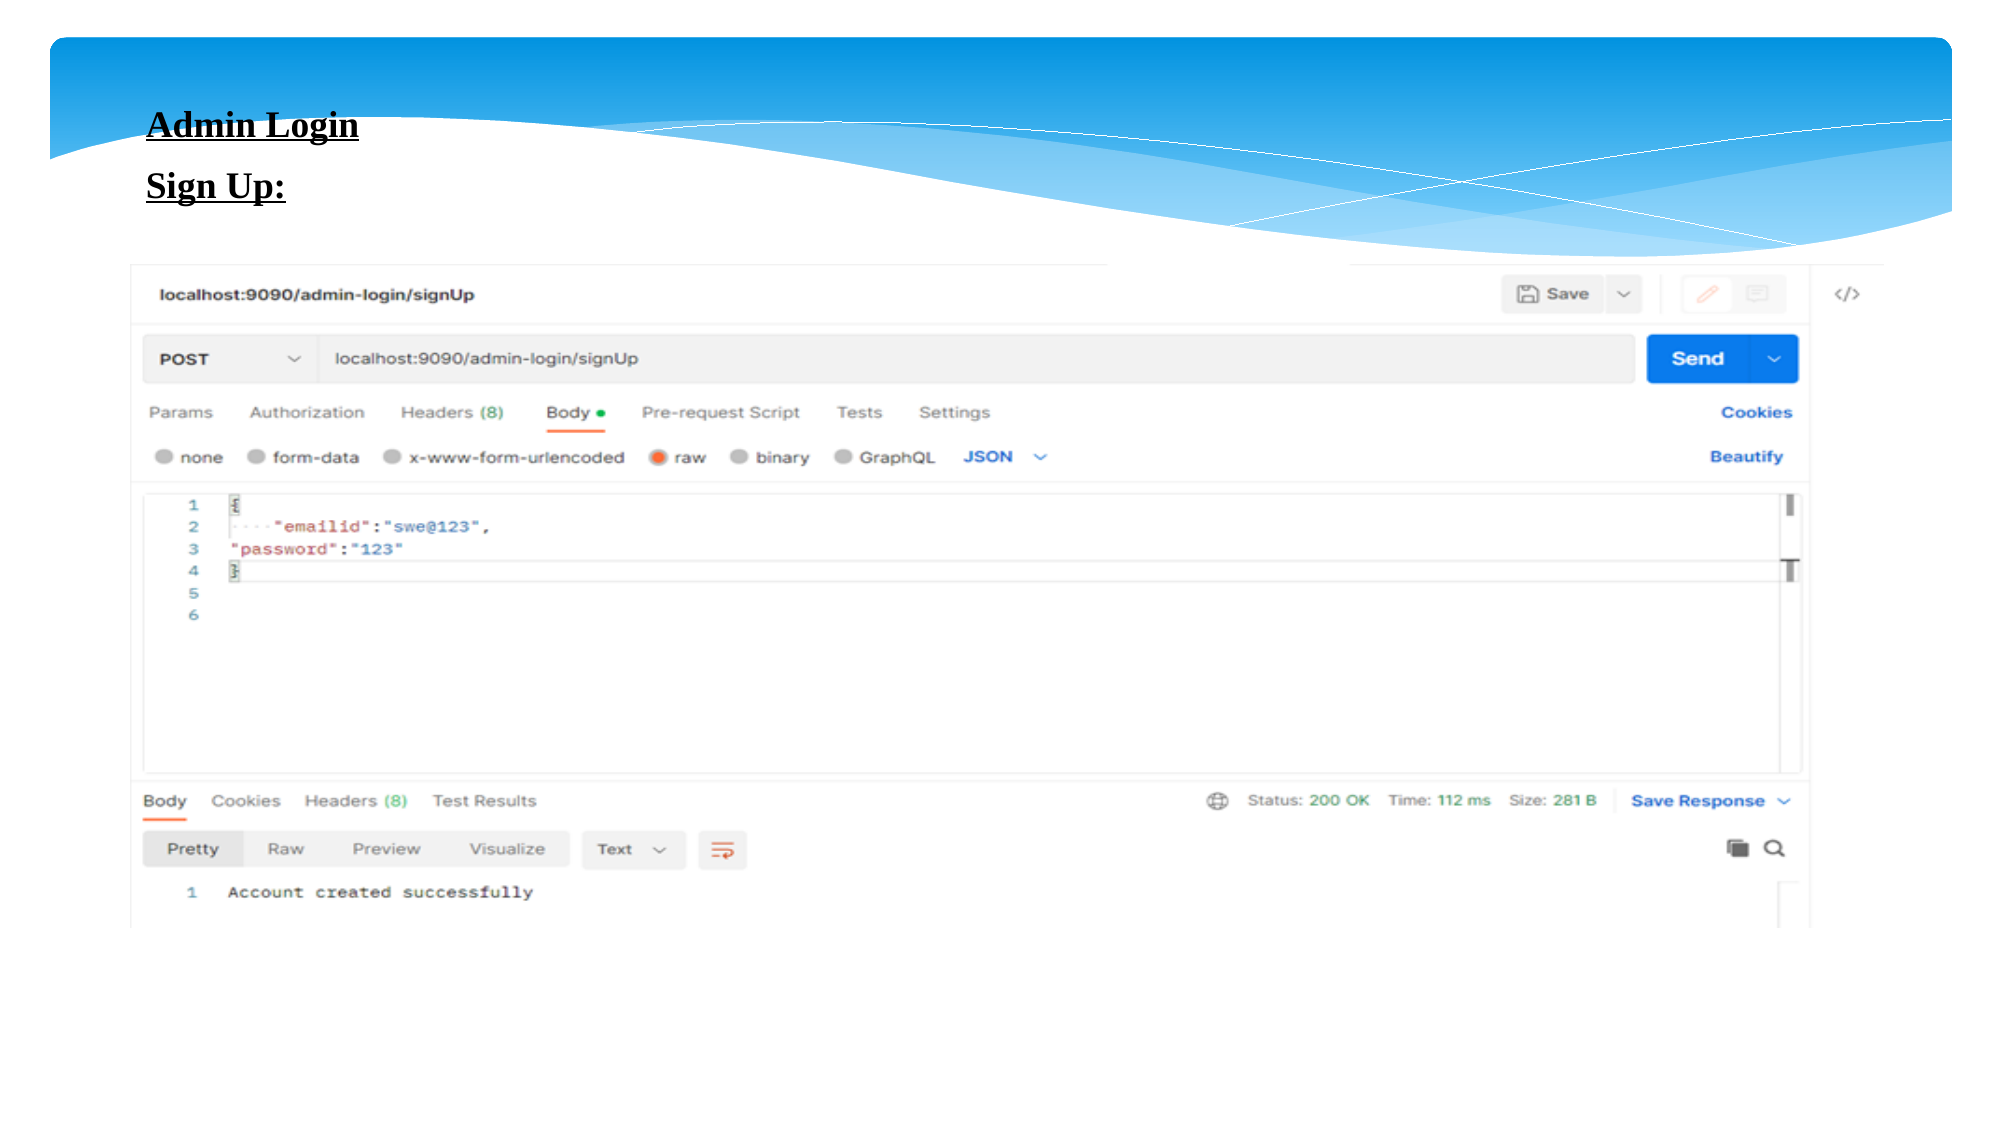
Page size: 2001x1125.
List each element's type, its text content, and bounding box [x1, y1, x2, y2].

picture [130, 264, 1885, 928]
text_box Admin Login Sign Up: [130, 89, 1500, 214]
